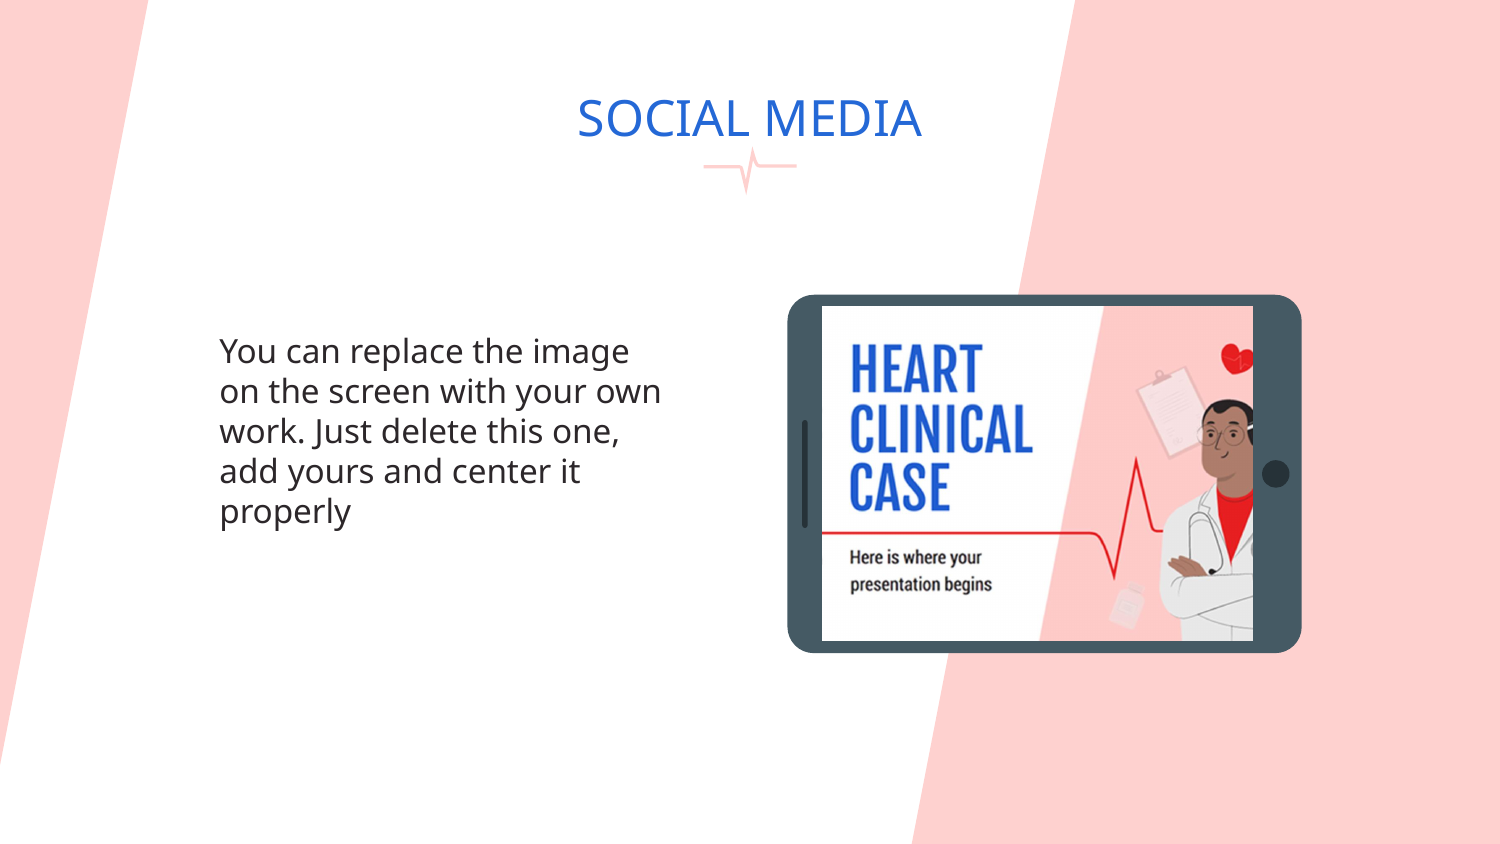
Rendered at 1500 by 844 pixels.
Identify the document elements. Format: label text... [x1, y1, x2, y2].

list You can replace the image on the screen with your own work. Just delete this one, add yours and center it properly [204, 315, 691, 580]
picture [822, 305, 1253, 642]
text_box [1262, 460, 1290, 488]
title SOCIAL MEDIA [0, 71, 1500, 141]
text_box [787, 294, 1302, 654]
text_box [802, 420, 808, 529]
